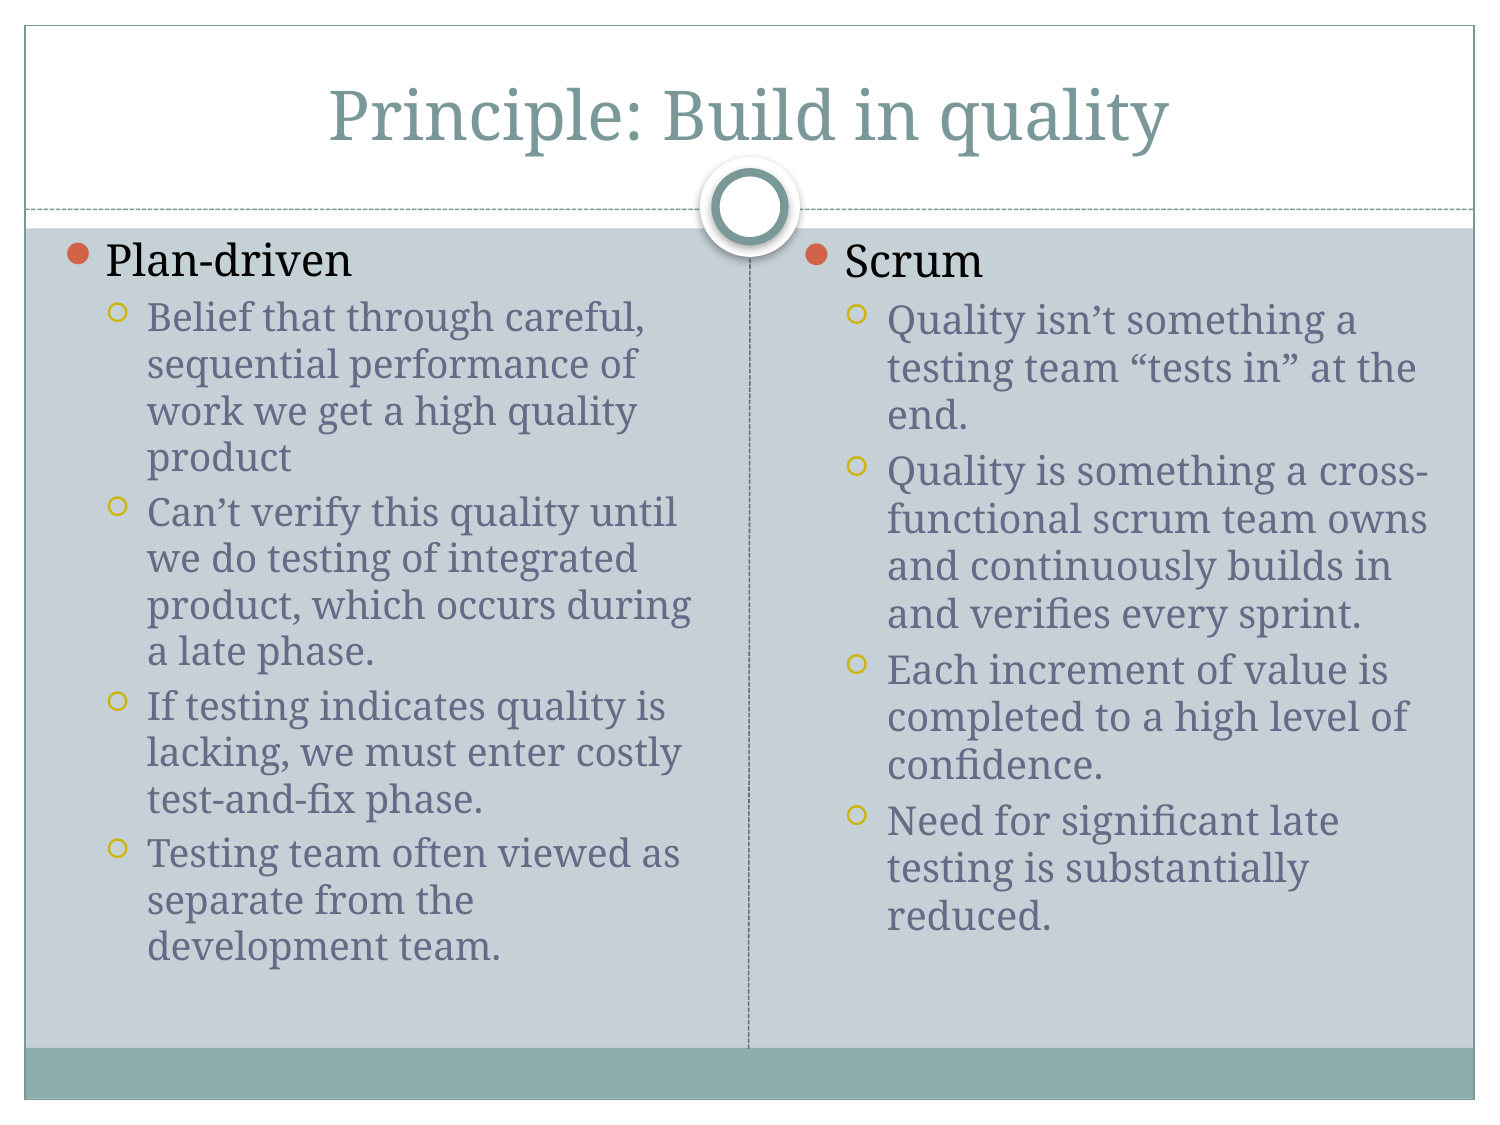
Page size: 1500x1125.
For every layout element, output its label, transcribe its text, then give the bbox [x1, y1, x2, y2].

list Scrum Quality isn’t something a testing team “tests in” at the end. Quality is something a cross-functional scrum team owns and continuously builds in and verifies every sprint. Each increment of value is completed to a high level of confidence. Need for significant late testing is substantially reduced. [787, 224, 1450, 993]
list Plan-driven Belief that through careful, sequential performance of work we get a high quality product Can’t verify this quality until we do testing of integrated product, which occurs during a late phase. If testing indicates quality is lacking, we must enter costly test-and-fix phase. Testing team often viewed as separate from the development team. [49, 224, 712, 993]
title Principle: Build in quality [49, 37, 1450, 162]
